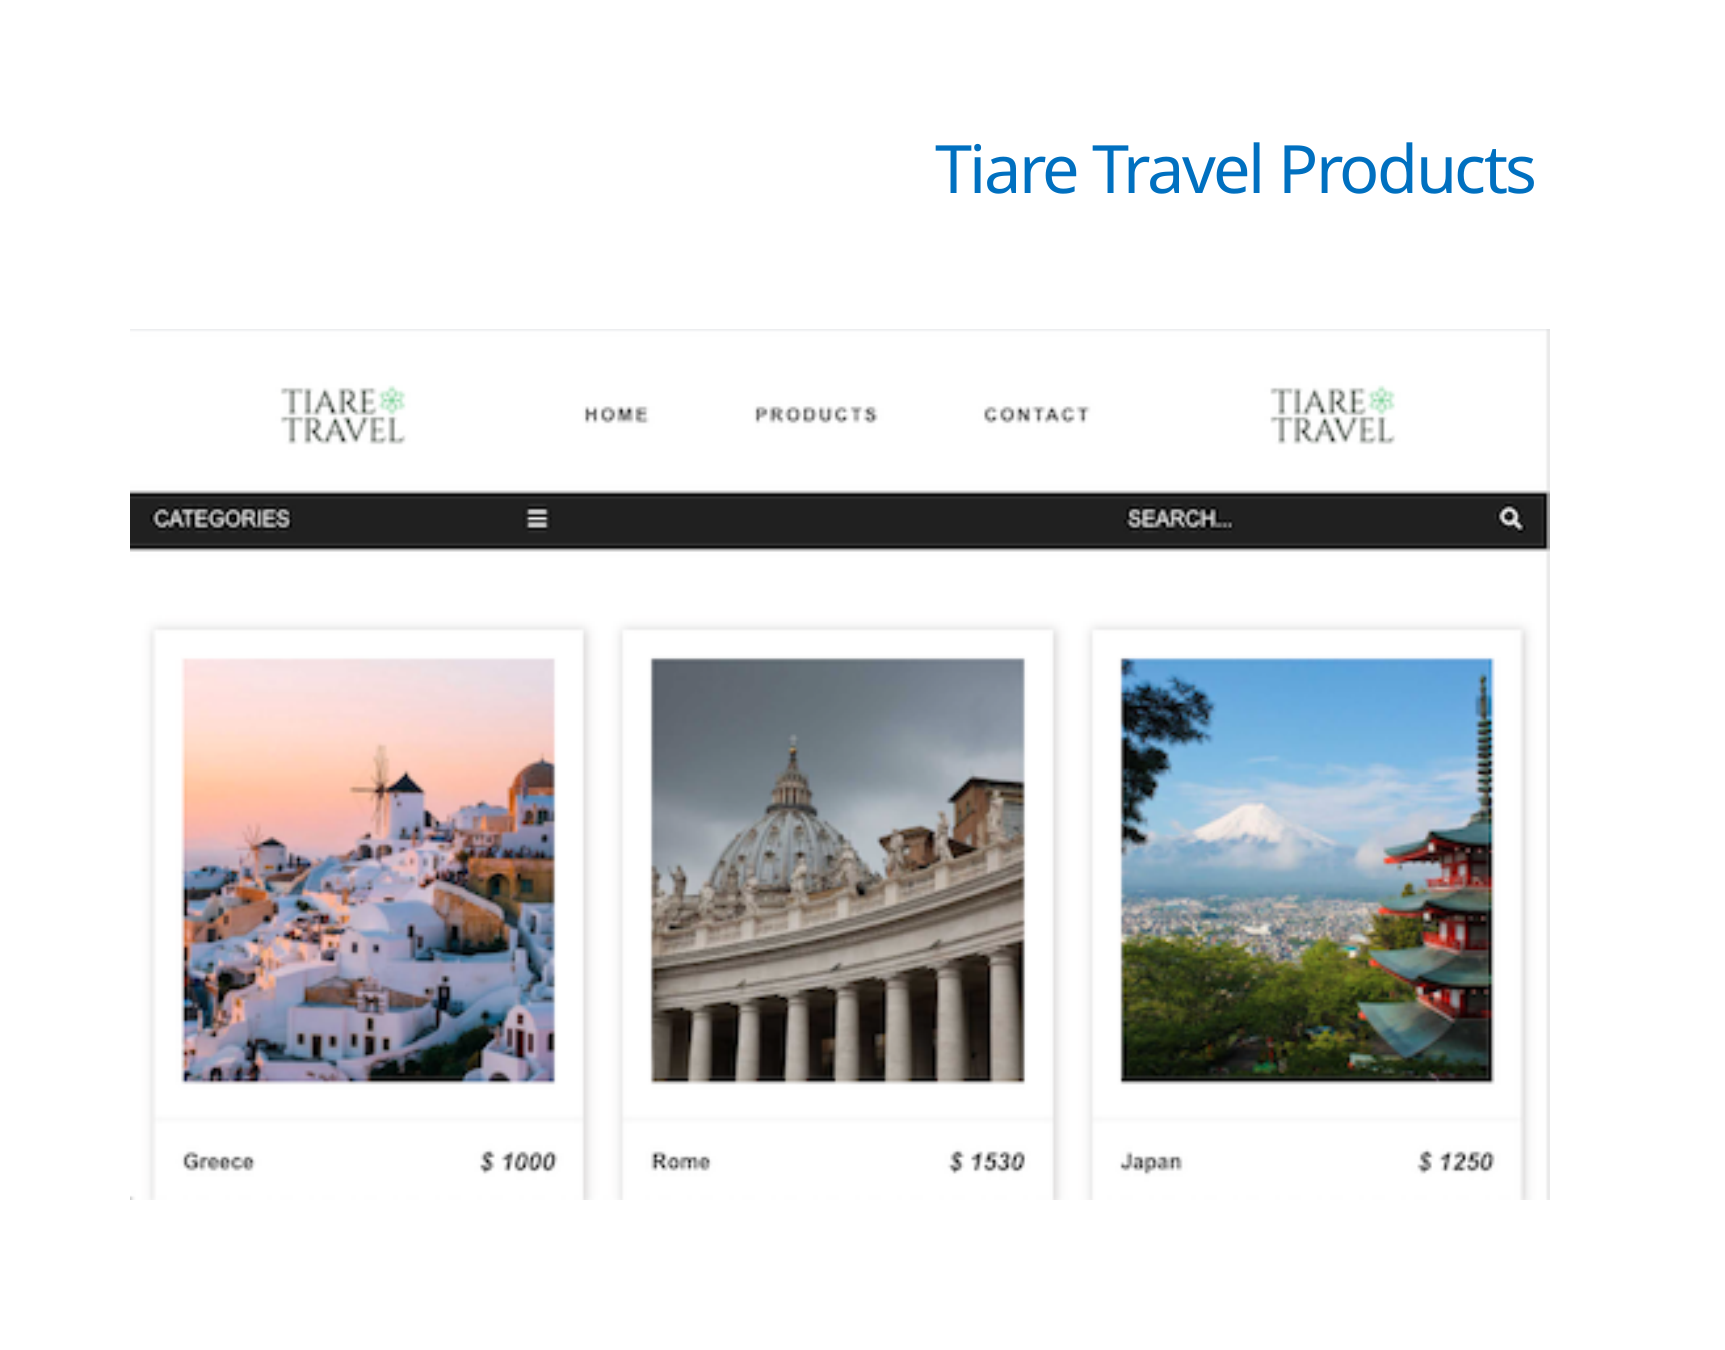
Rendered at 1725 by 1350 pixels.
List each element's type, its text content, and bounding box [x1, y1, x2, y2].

title Tiare Travel Products [643, 52, 1538, 280]
picture [130, 329, 1550, 1200]
